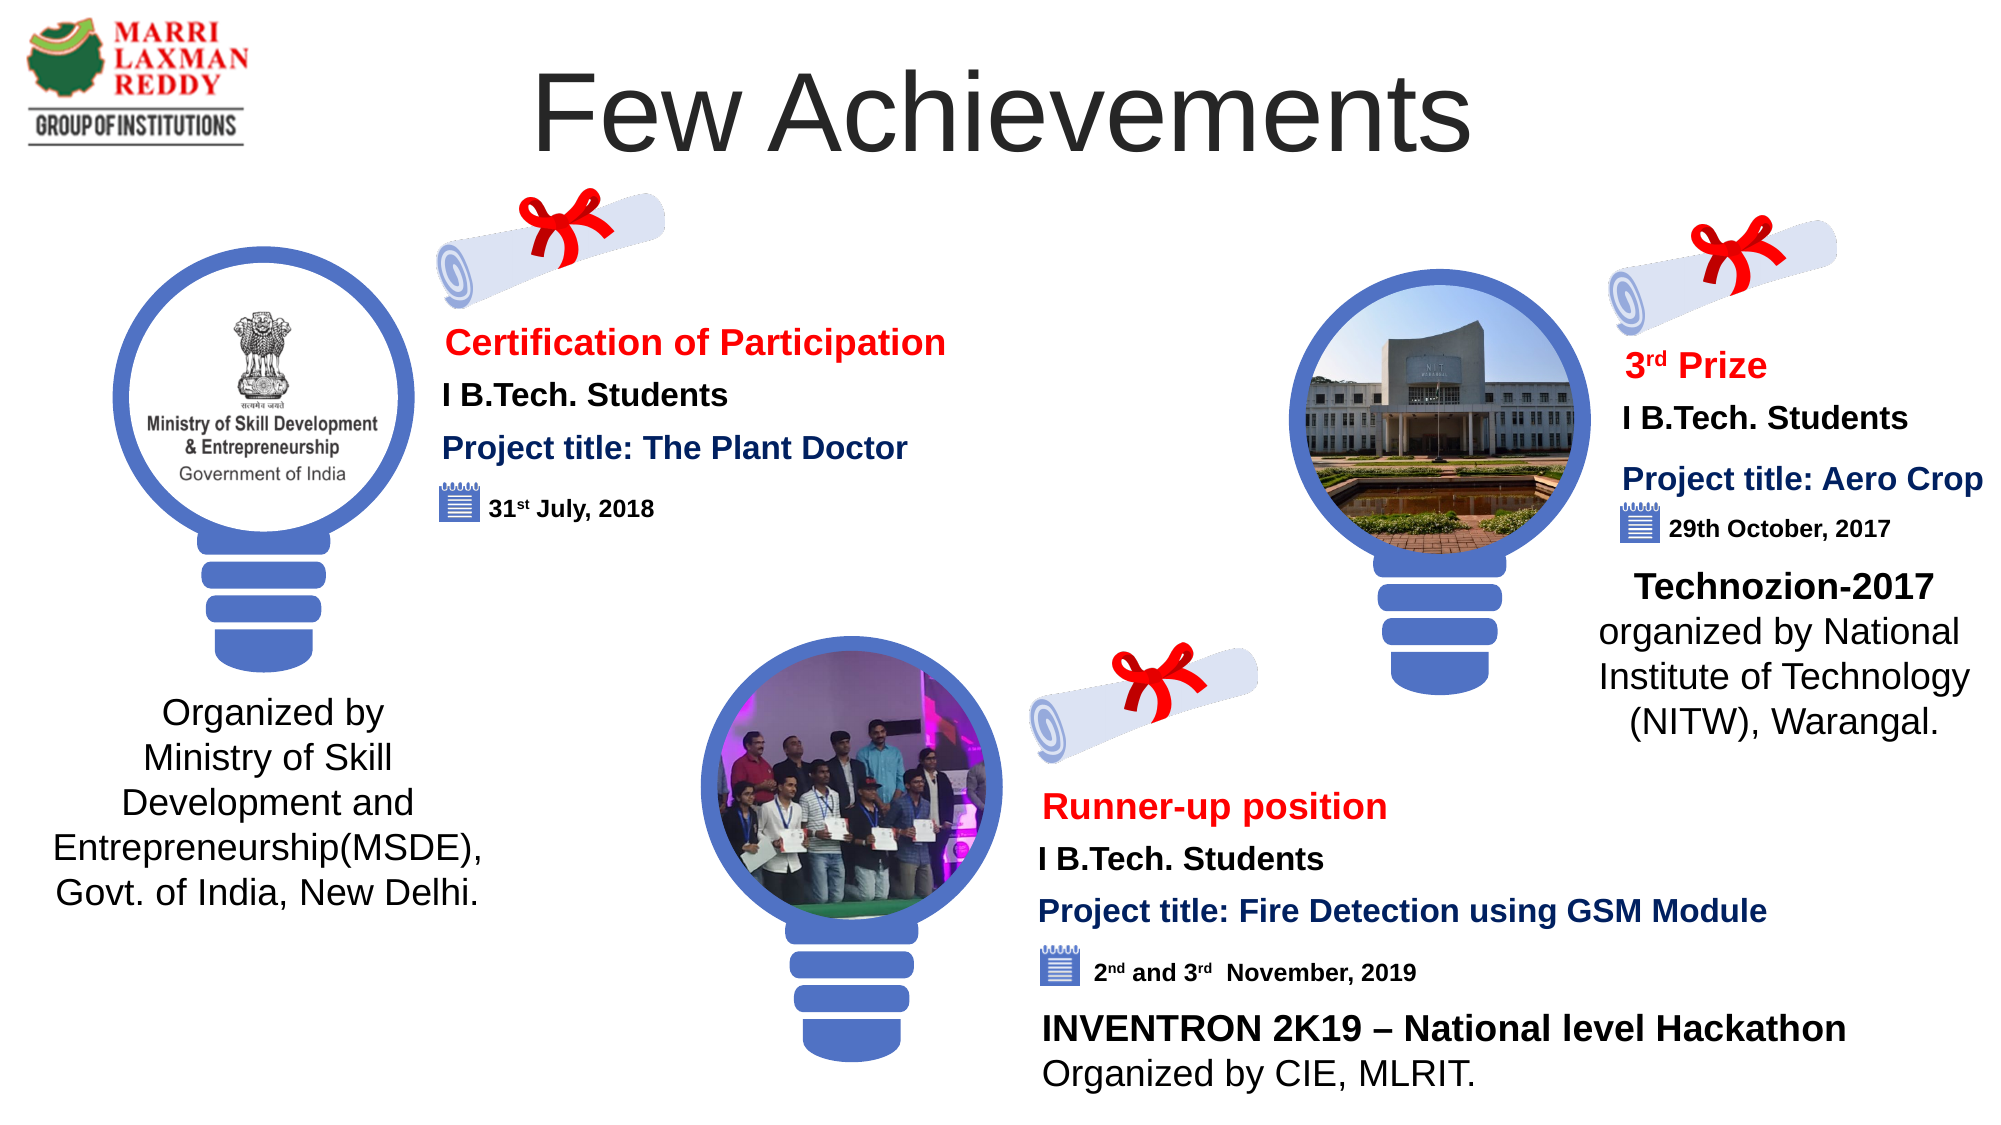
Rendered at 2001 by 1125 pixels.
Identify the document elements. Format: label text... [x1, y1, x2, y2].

picture [129, 262, 398, 532]
picture [436, 188, 665, 309]
list Few Achievements [53, 55, 1952, 175]
picture [1608, 215, 1837, 336]
text_box Organized by Ministry of Skill Development and Entrepreneurship(MSDE), Govt. of India, New Delhi. [25, 680, 511, 921]
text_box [426, 310, 965, 531]
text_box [1607, 388, 2000, 506]
text_box INVENTRON 2K19 – National level Hackathon Organized by CIE, MLRIT. [1027, 997, 1879, 1102]
text_box 3rd Prize [1610, 336, 1783, 388]
picture [0, 0, 261, 153]
text_box Technozion-2017 organized by National Institute of Technology (NITW), Warangal. [1558, 554, 2000, 750]
picture [717, 650, 987, 920]
picture [1028, 642, 1258, 764]
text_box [1023, 774, 1851, 995]
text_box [1619, 502, 1975, 551]
picture [1305, 285, 1575, 554]
